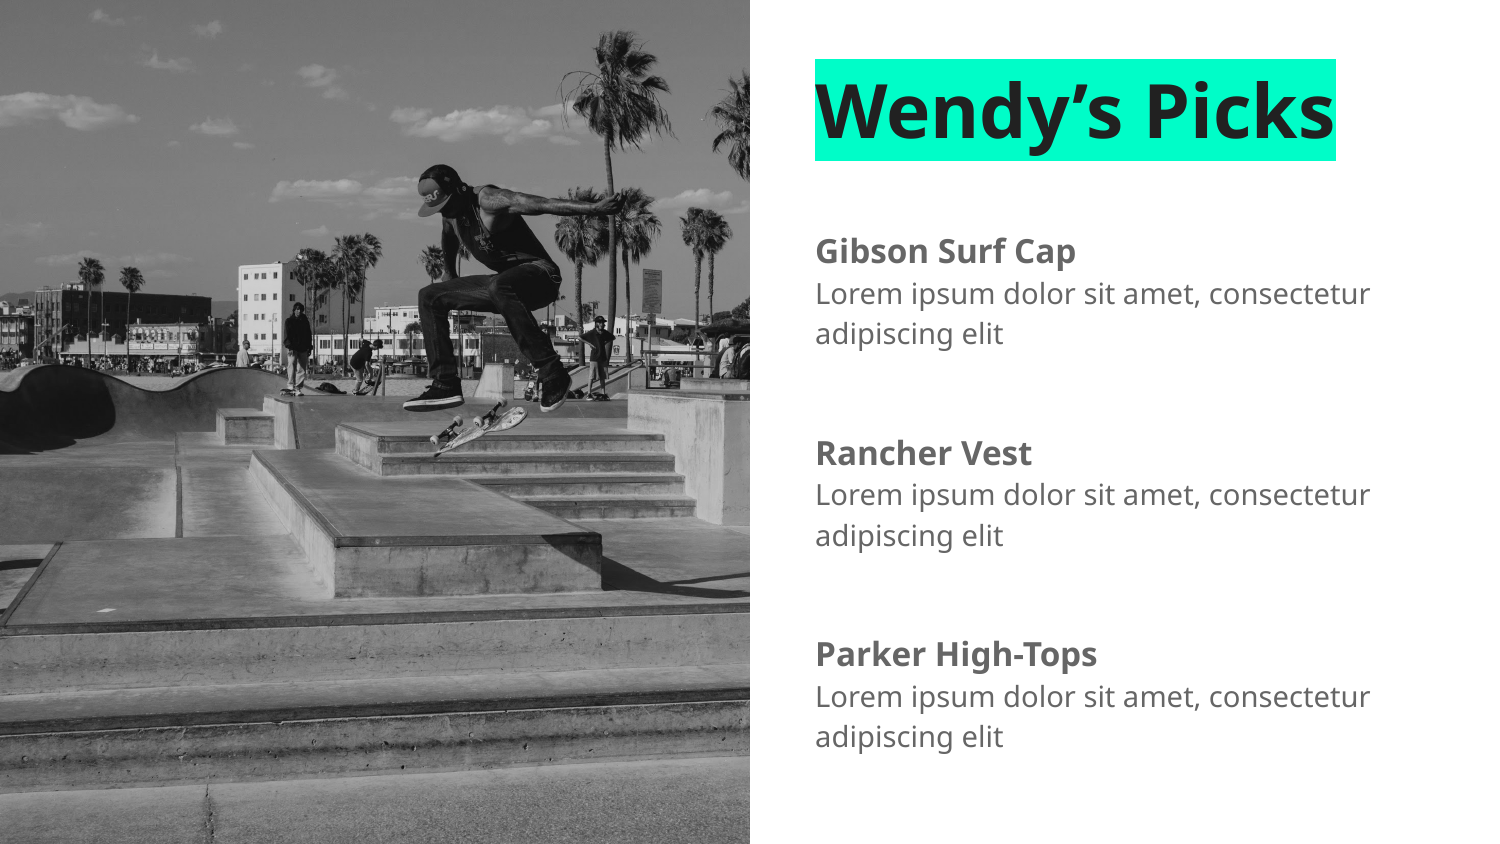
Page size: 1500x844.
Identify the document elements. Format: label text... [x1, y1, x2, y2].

list Rancher Vest Lorem ipsum dolor sit amet, consectetur adipiscing elit [800, 410, 1454, 581]
picture [0, 0, 751, 844]
list Gibson Surf Cap Lorem ipsum dolor sit amet, consectetur adipiscing elit [800, 209, 1454, 379]
list Parker High-Tops Lorem ipsum dolor sit amet, consectetur adipiscing elit [800, 612, 1454, 782]
title Wendy’s Picks [800, 48, 1454, 152]
